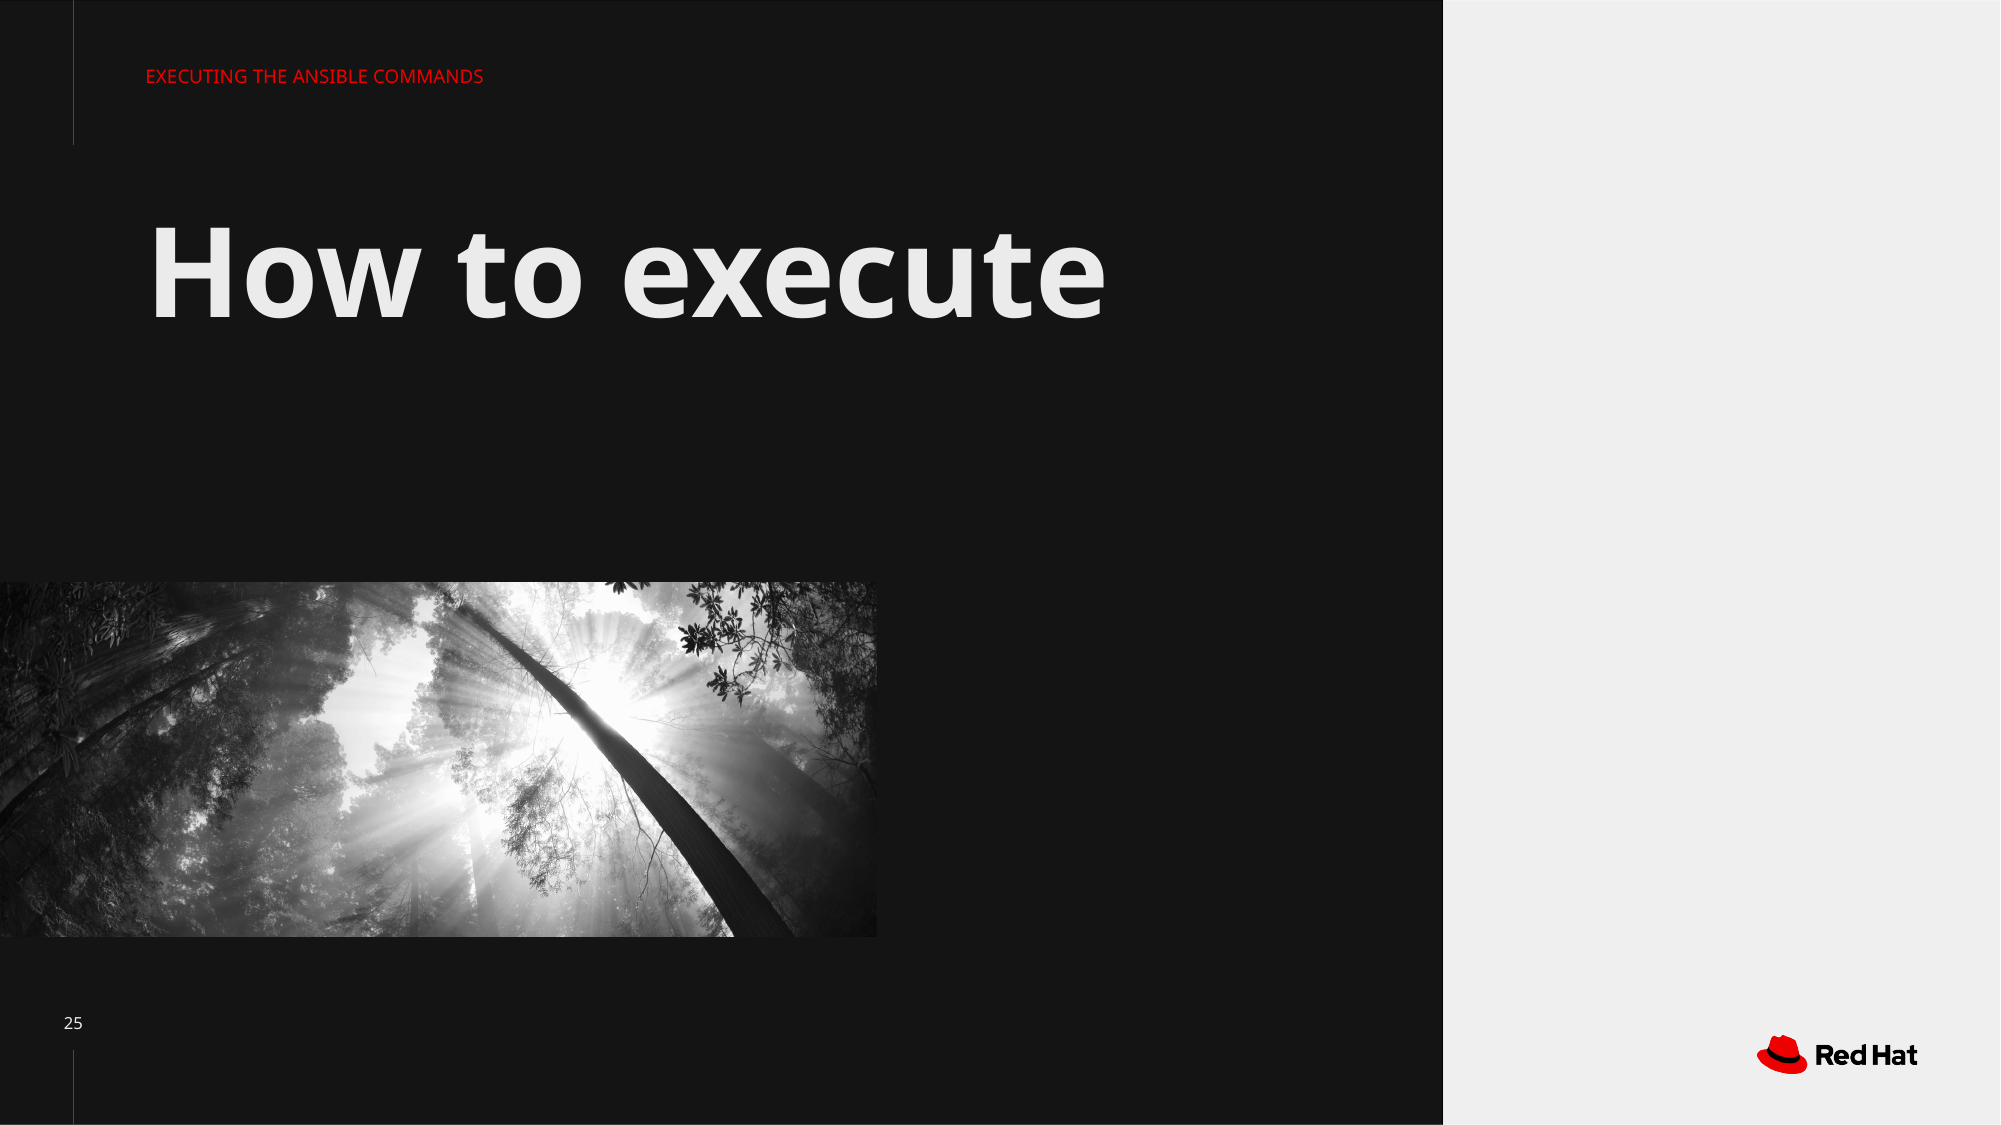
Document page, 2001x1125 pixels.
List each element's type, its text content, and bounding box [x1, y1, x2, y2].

picture [0, 0, 2001, 1125]
subtitle EXECUTING THE ANSIBLE COMMANDS [73, 9, 919, 143]
slide_number ‹#› [13, 1012, 134, 1036]
title How to execute [73, 177, 1193, 524]
